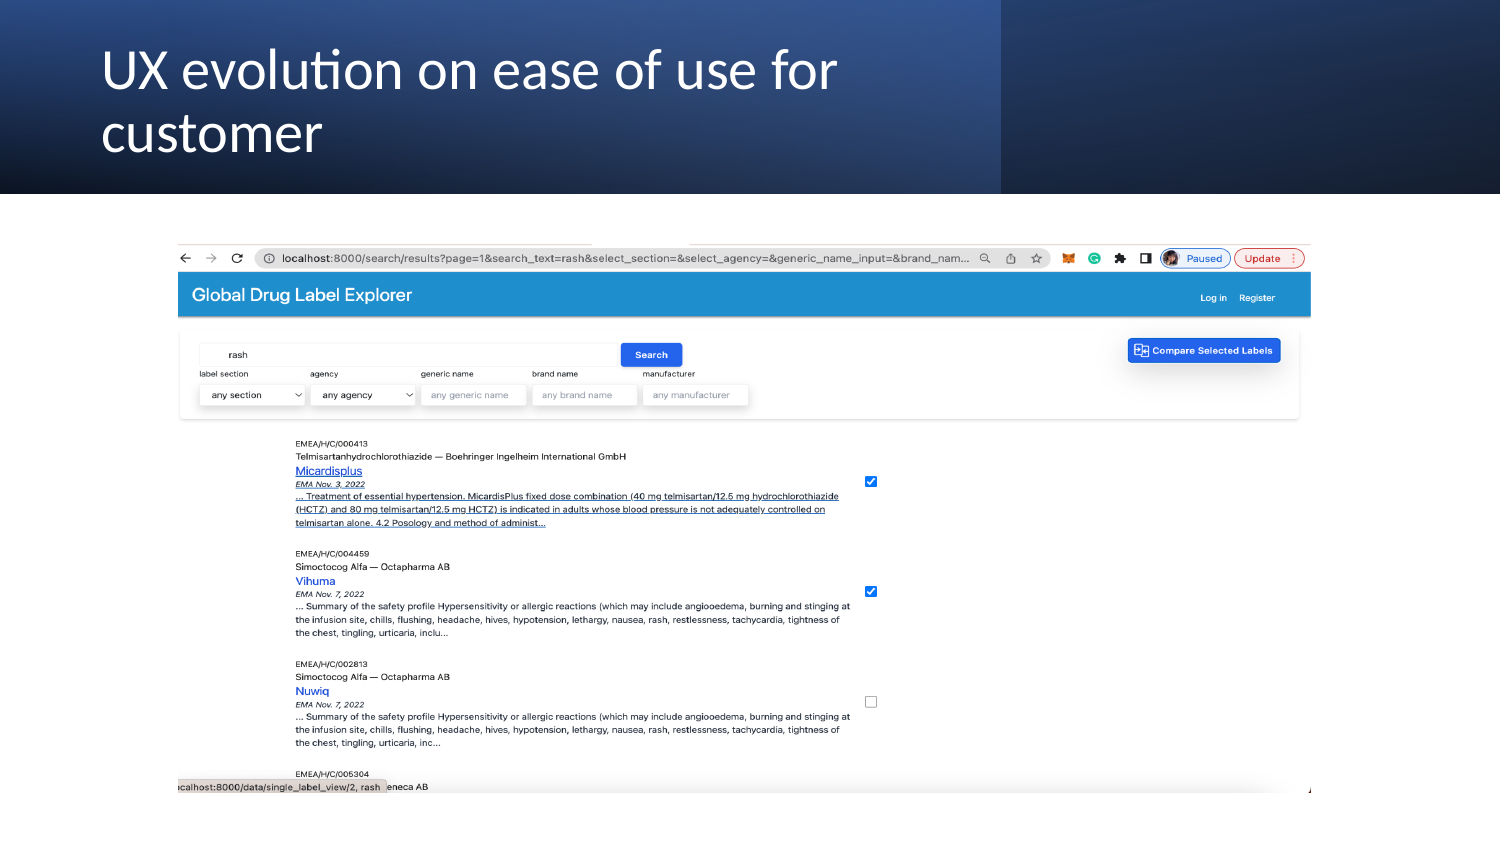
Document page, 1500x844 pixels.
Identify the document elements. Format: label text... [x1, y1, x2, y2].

picture [178, 244, 1311, 793]
title UX evolution on ease of use for customer [86, 30, 956, 174]
text_box [0, 194, 1500, 844]
text_box [0, 0, 1500, 194]
